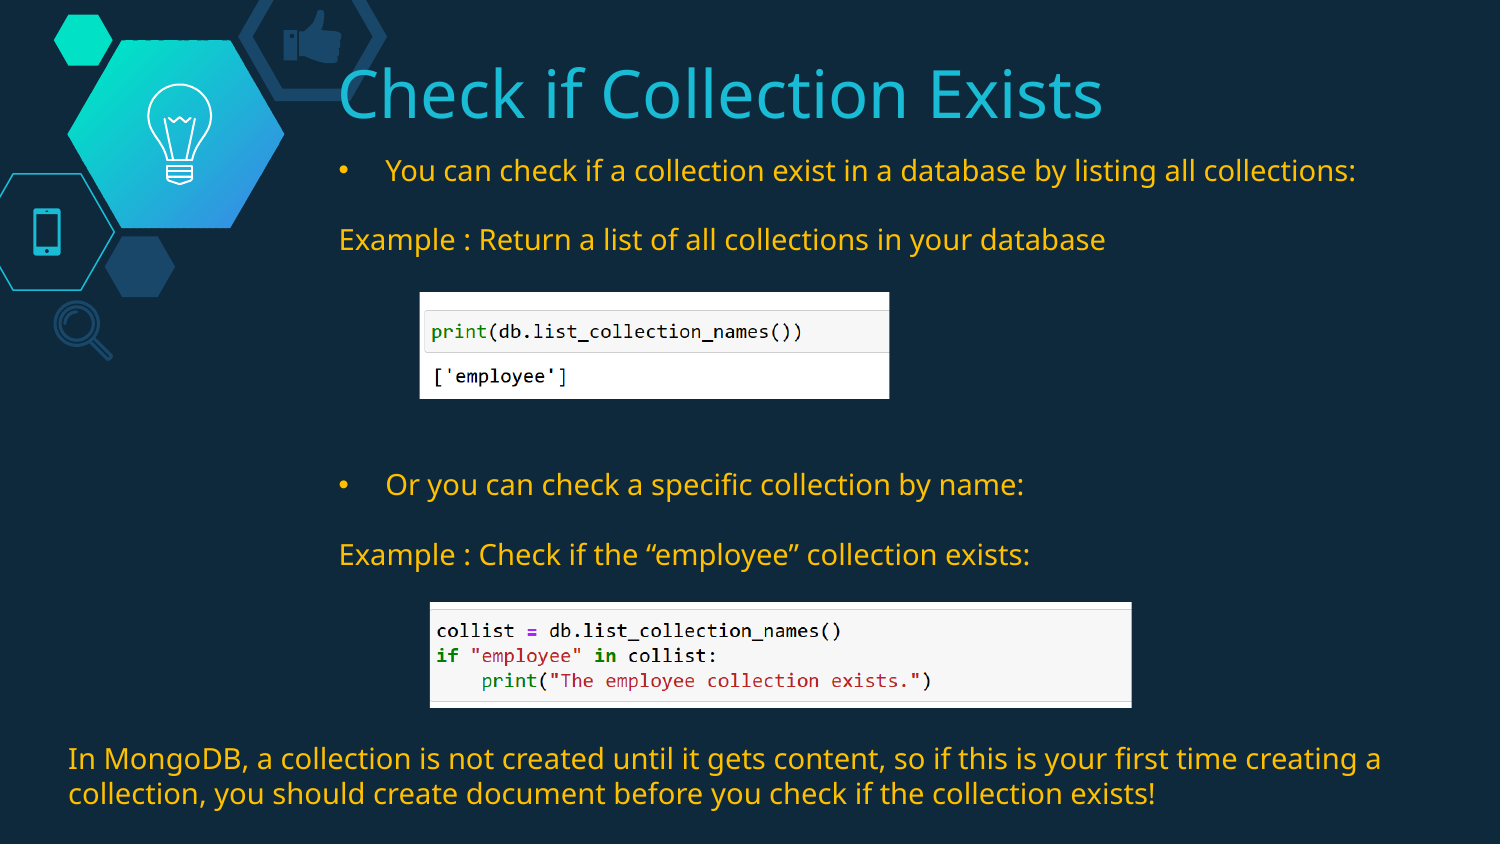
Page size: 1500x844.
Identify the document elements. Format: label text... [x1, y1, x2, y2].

title Check if Collection Exists [322, 54, 1394, 109]
picture [429, 602, 1132, 709]
picture [419, 292, 890, 399]
text_box You can check if a collection exist in a database by listing all collections: Example : Return a list of all collections in your database Or you can check a specific collection by name: Example : Check if the “employee” collection exists: [248, 109, 1439, 719]
text_box In MongoDB, a collection is not created until it gets content, so if this is your first time creating a collection, you should create document before you check if the collection exists! [53, 733, 1447, 818]
